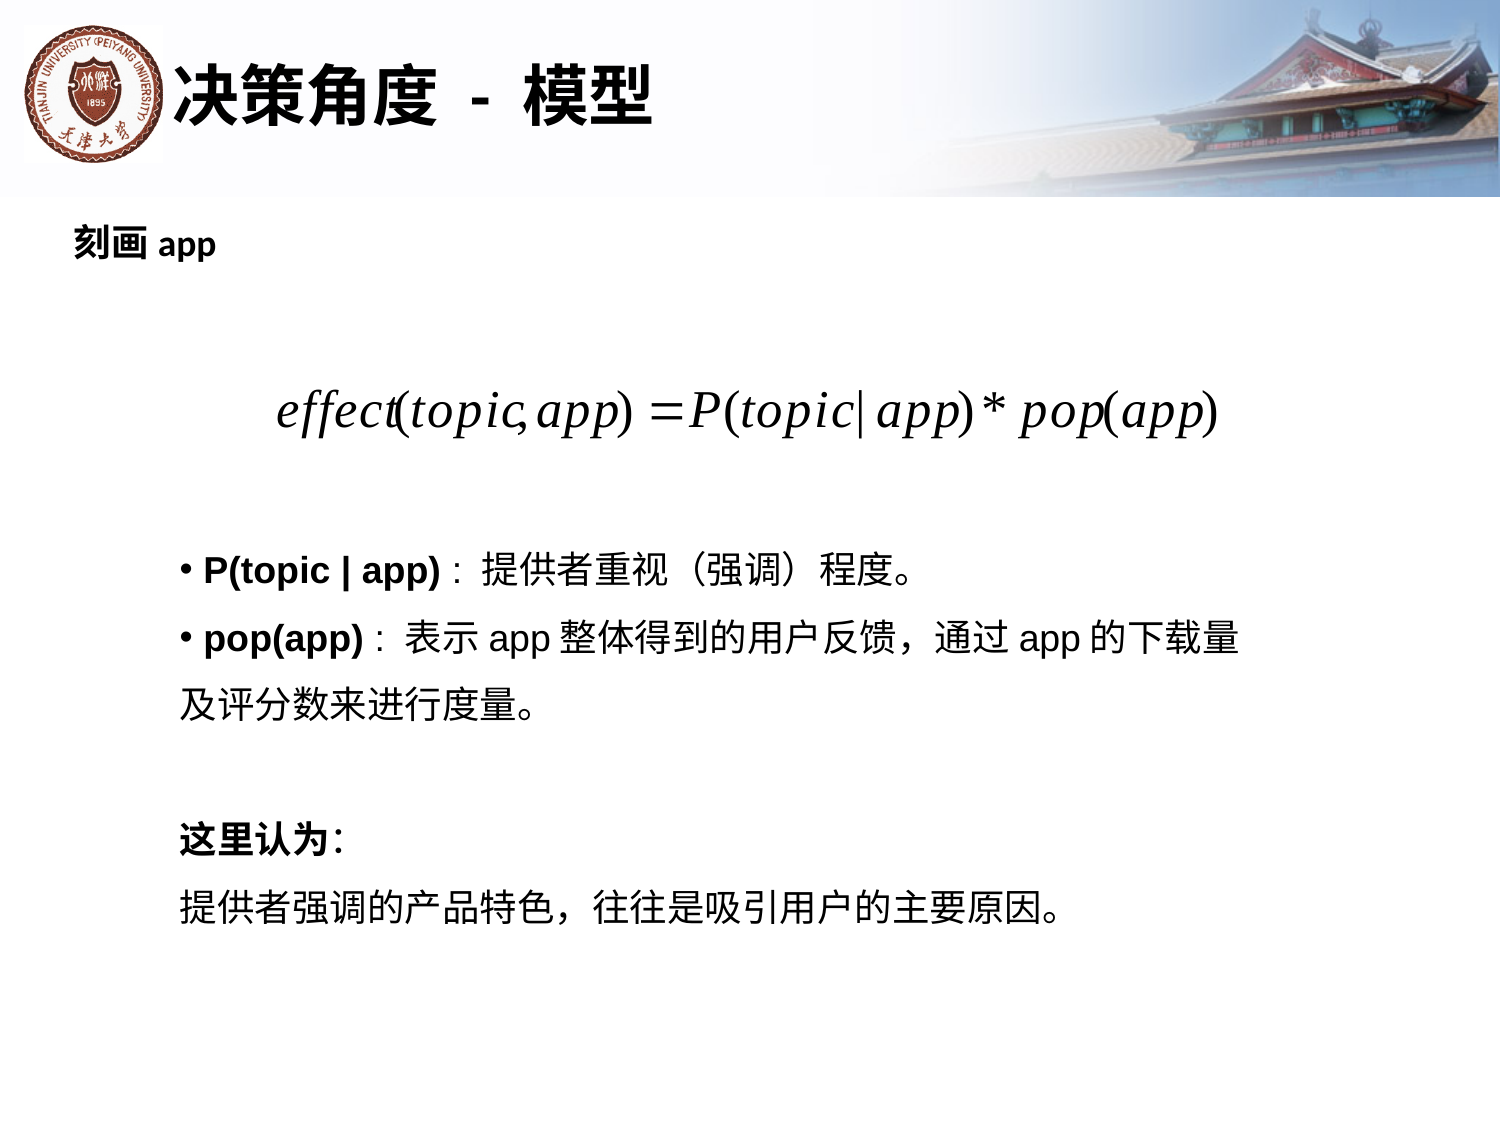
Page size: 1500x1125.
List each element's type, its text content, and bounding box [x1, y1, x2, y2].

text_box P(topic | app) : 提供者重视（强调）程度。 pop(app) : 表示app整体得到的用户反馈，通过app的下载量及评分数来进行度量。 这里认为： 提供者强调的产品特色，往往是吸引用户的主要原因。 [164, 516, 1264, 981]
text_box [268, 376, 1232, 453]
title 决策角度 - 模型 [157, 0, 1425, 188]
text_box 刻画app [59, 211, 325, 272]
picture [0, 0, 1500, 197]
